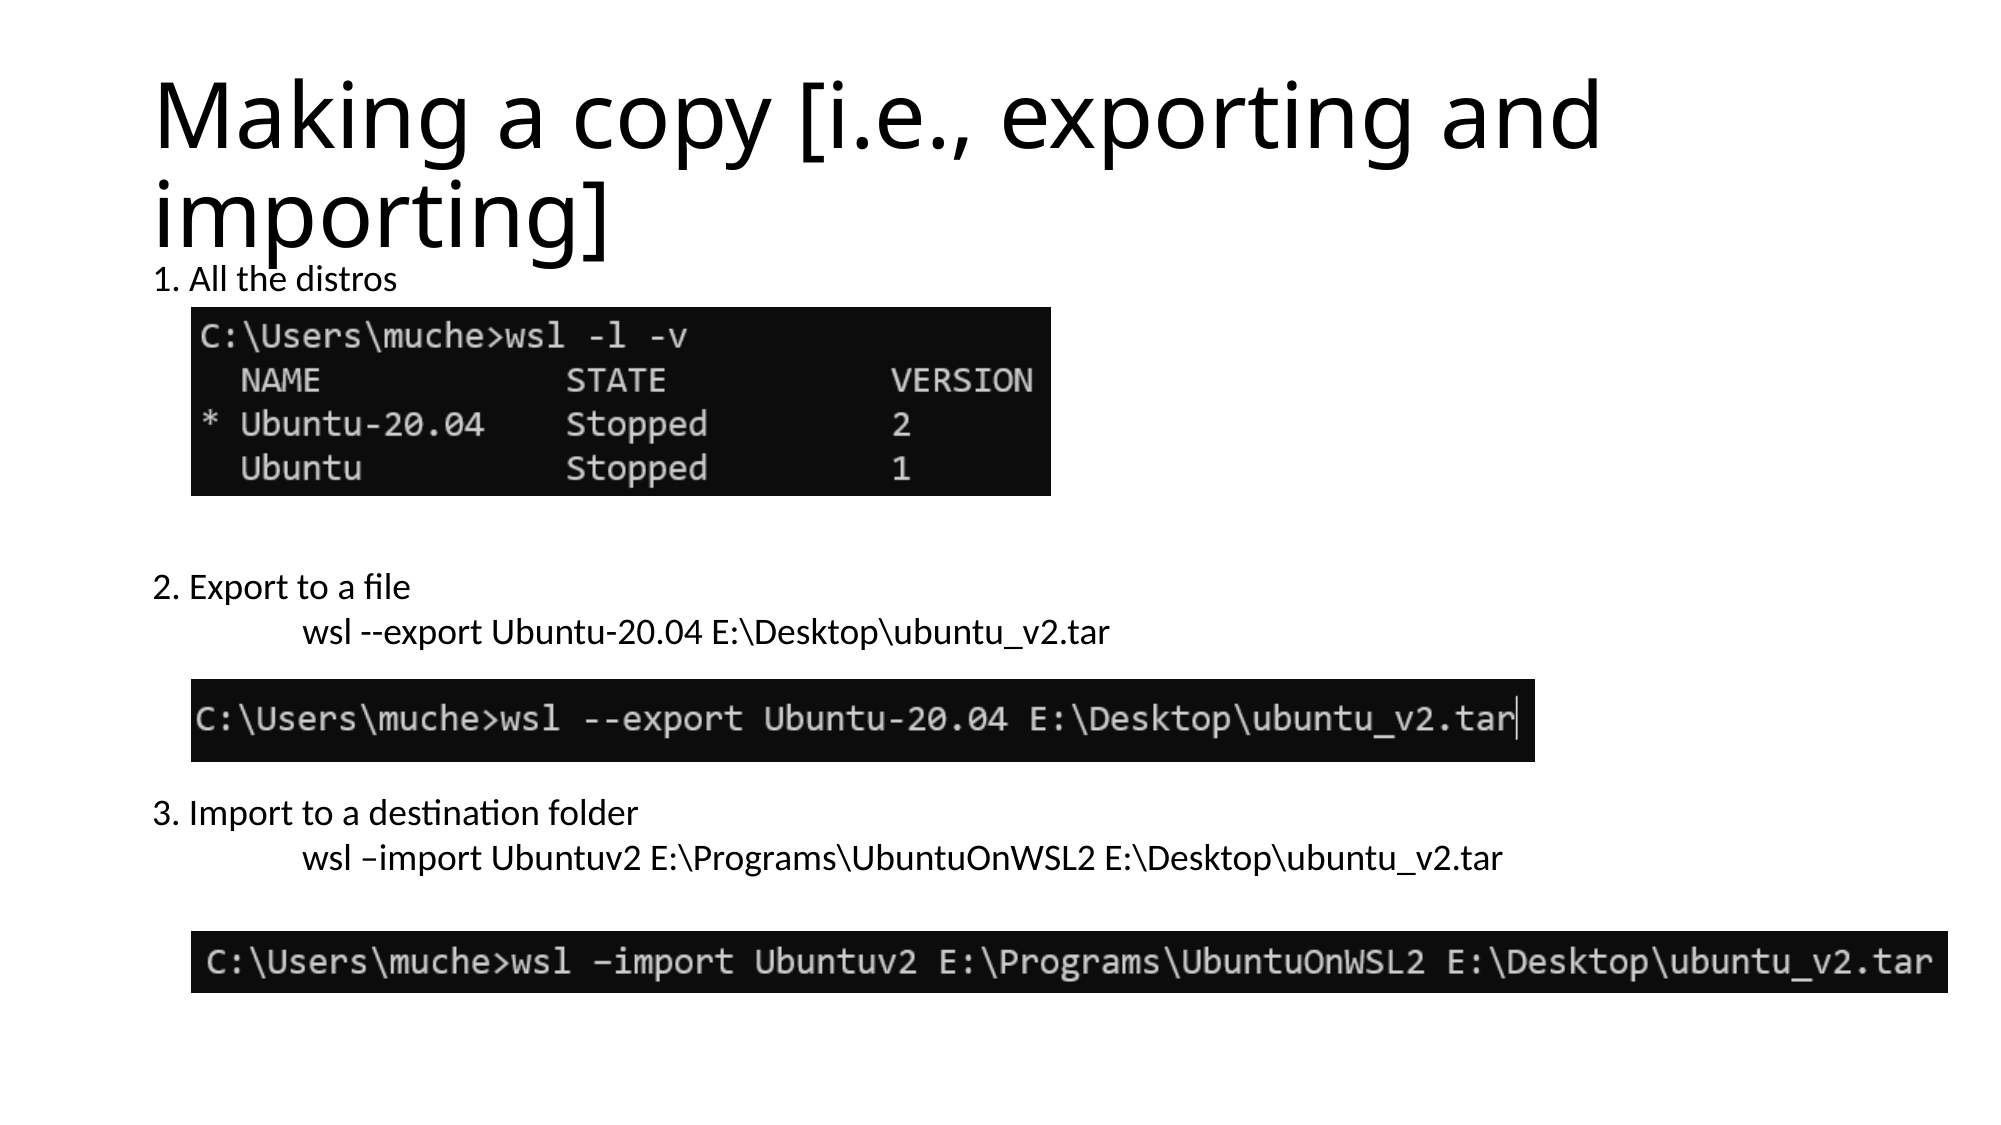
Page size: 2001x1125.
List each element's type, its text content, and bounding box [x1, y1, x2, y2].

text_box 1. All the distros [137, 246, 702, 307]
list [191, 307, 1051, 496]
title Making a copy [i.e., exporting and importing] [137, 59, 1863, 278]
picture [191, 931, 1948, 993]
text_box 2. Export to a file wsl --export Ubuntu-20.04 E:\Desktop\ubuntu_v2.tar [137, 554, 1282, 660]
text_box 3. Import to a destination folder wsl –import Ubuntuv2 E:\Programs\UbuntuOnWSL2 E:\Desktop\ubuntu_v2.tar [137, 780, 1563, 930]
picture [191, 679, 1535, 762]
